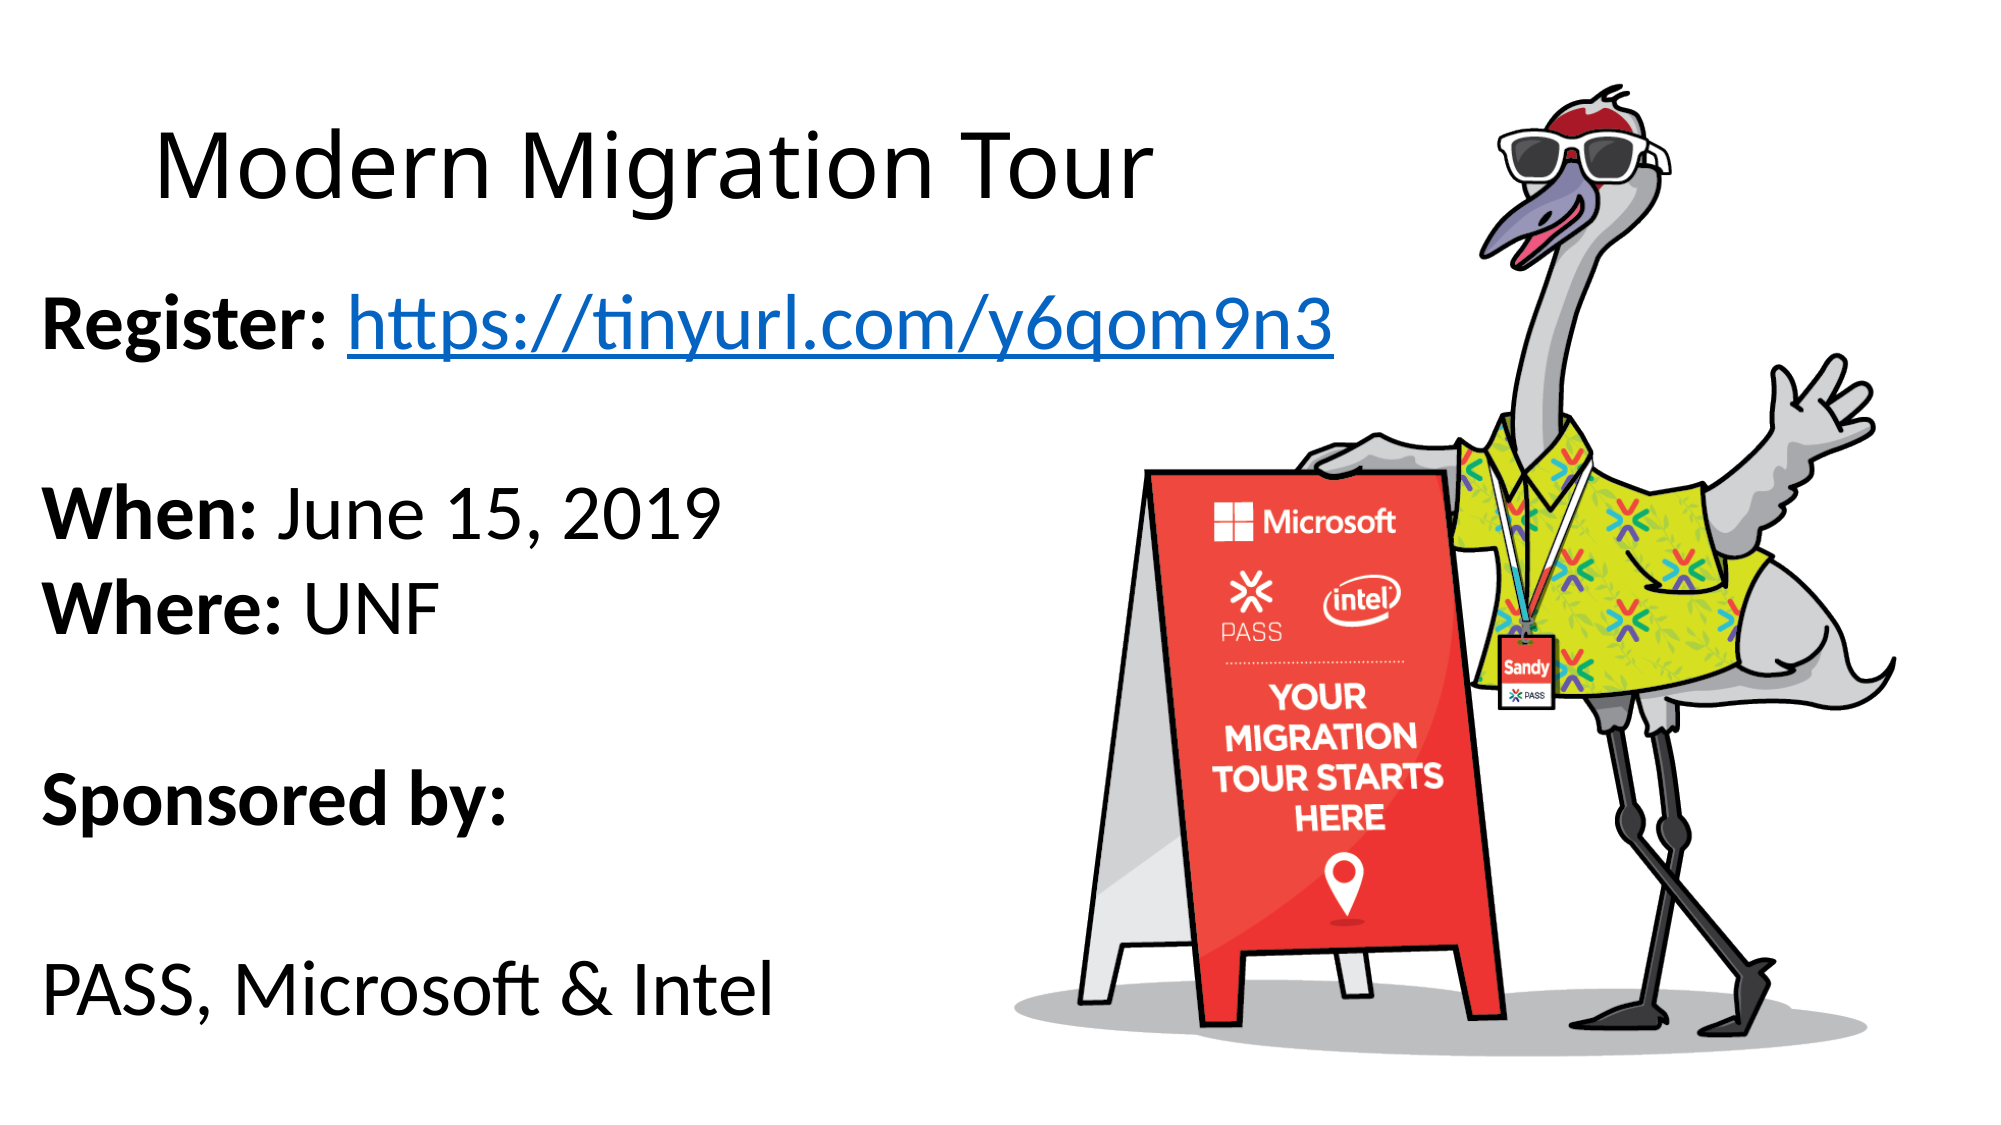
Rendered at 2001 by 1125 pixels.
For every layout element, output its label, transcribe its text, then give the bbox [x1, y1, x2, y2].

title Modern Migration Tour [137, 59, 989, 262]
text_box Register: https://tinyurl.com/y6qom9n3 When: June 15, 2019 Where: UNF Sponsored by: PASS, Microsoft & Intel [26, 262, 989, 1039]
picture [989, 0, 1990, 1125]
